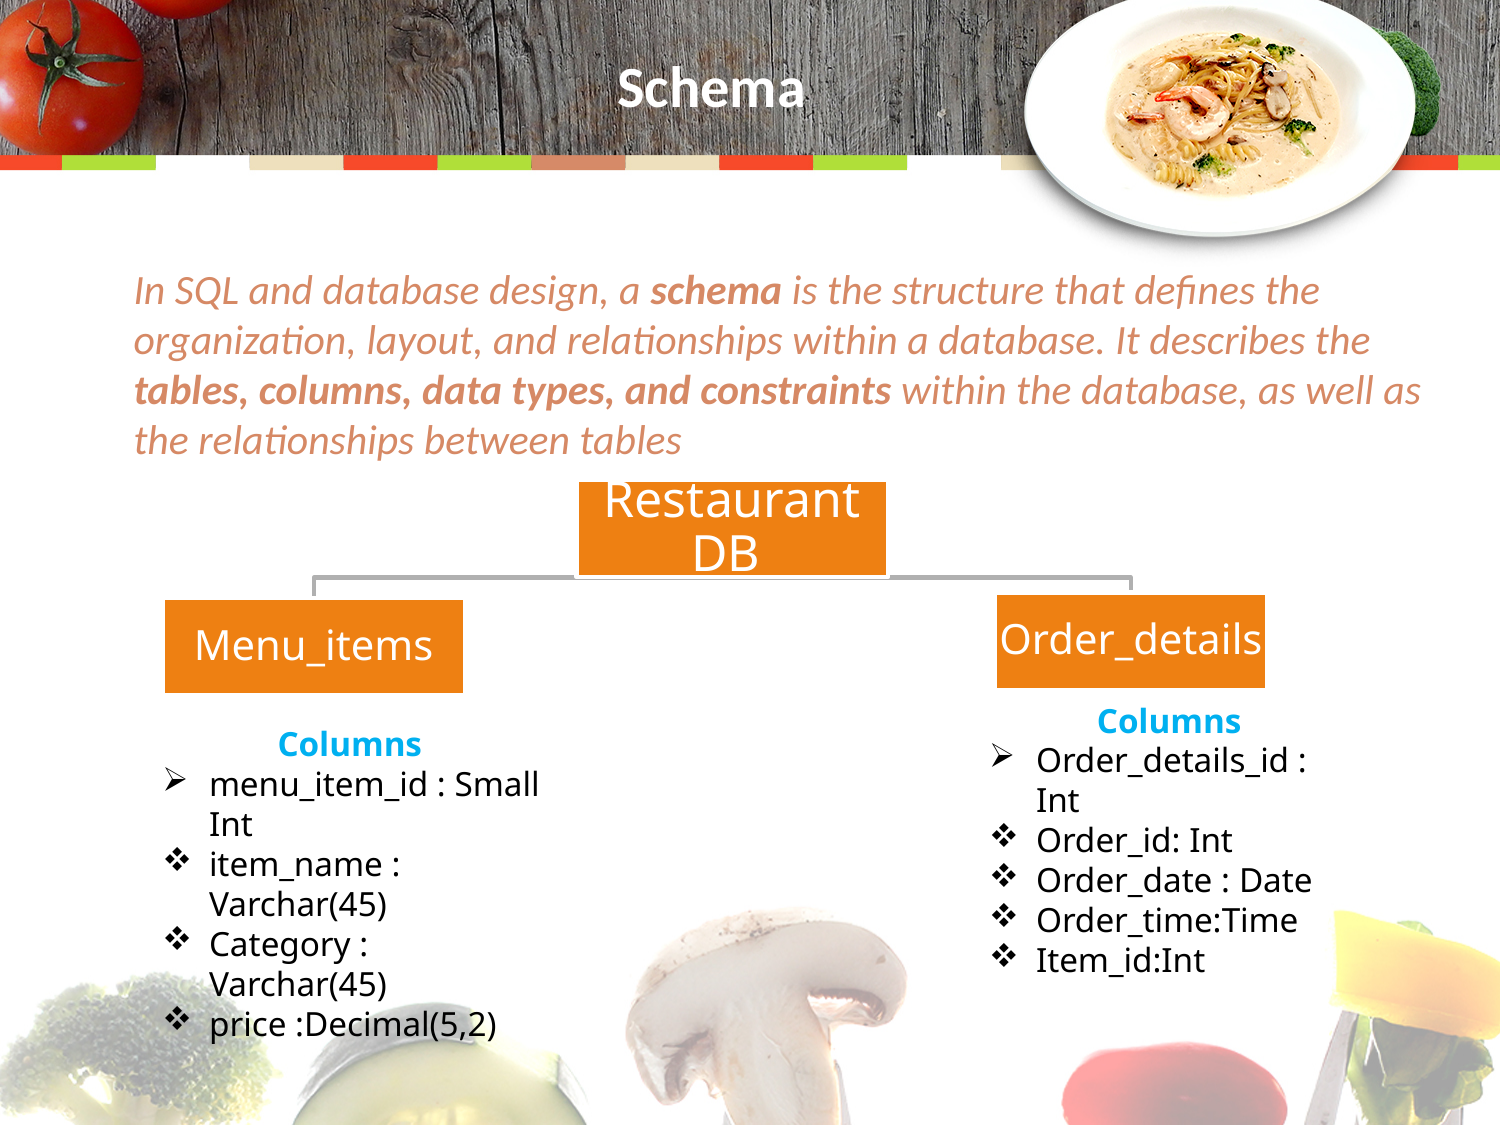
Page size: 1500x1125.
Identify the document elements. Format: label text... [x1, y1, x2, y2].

picture [0, 0, 1500, 1125]
title Schema [118, 19, 1306, 150]
list In SQL and database design, a schema is the structure that defines the organization, layout, and relationships within a database. It describes the tables, columns, data types, and constraints within the database, as well as the relationships between tables [118, 255, 1449, 991]
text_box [64, 479, 1400, 717]
text_box Columns Order_details_id : Int Order_id: Int Order_date : Date Order_time:Time Item_id:Int [974, 726, 1365, 1027]
text_box Columns menu_item_id : Small Int item_name : Varchar(45) Category : Varchar(45) price :Decimal(5,2) [147, 726, 561, 1051]
